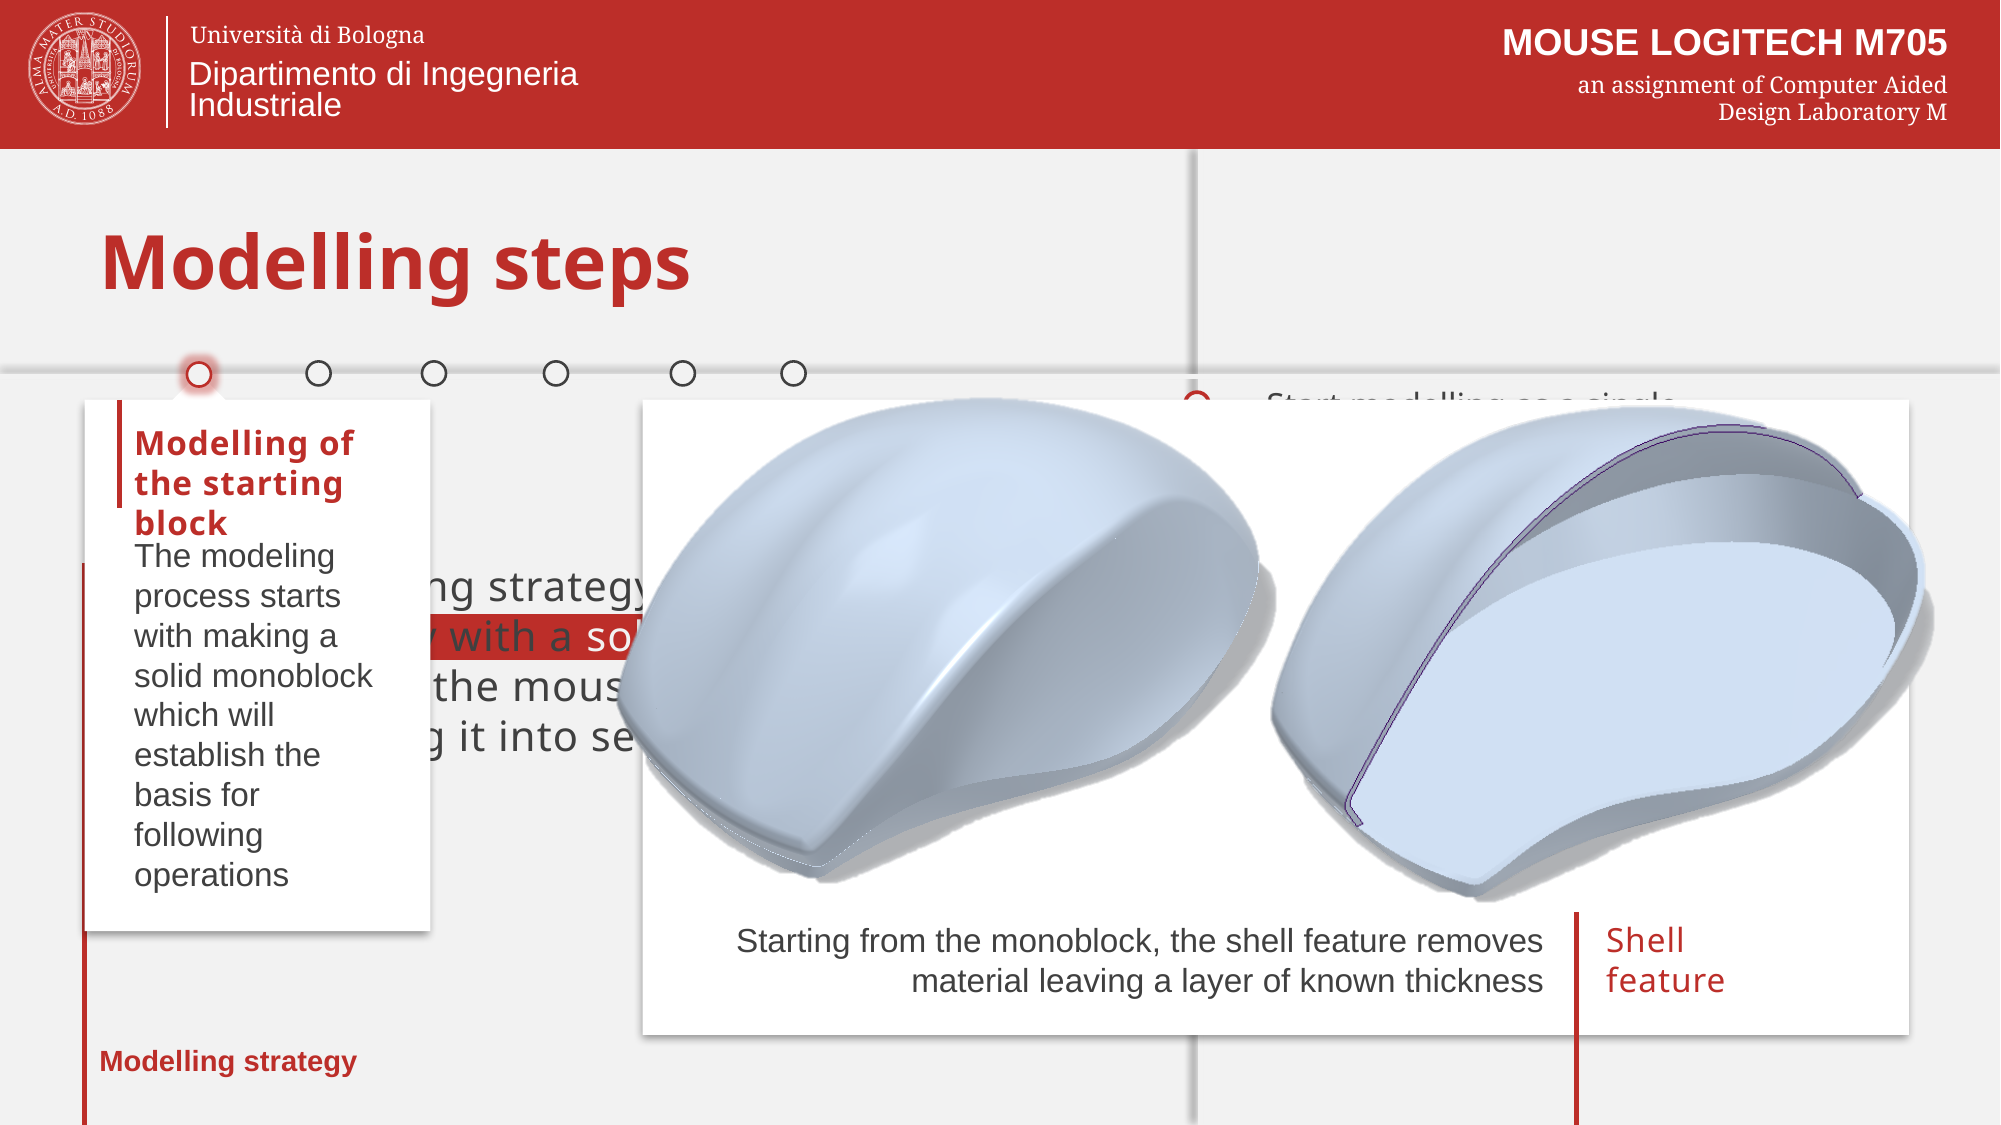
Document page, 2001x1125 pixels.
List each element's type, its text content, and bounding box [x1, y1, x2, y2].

text_box [543, 377, 552, 386]
text_box [0, 0, 2000, 150]
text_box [84, 1034, 552, 1125]
text_box [542, 361, 552, 376]
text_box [173, 12, 631, 132]
text_box [427, 360, 448, 376]
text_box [431, 552, 552, 770]
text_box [552, 353, 1973, 1125]
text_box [1383, 10, 1963, 134]
text_box Modelling steps [84, 206, 801, 312]
picture [28, 12, 141, 125]
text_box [84, 362, 431, 932]
text_box [431, 377, 447, 387]
